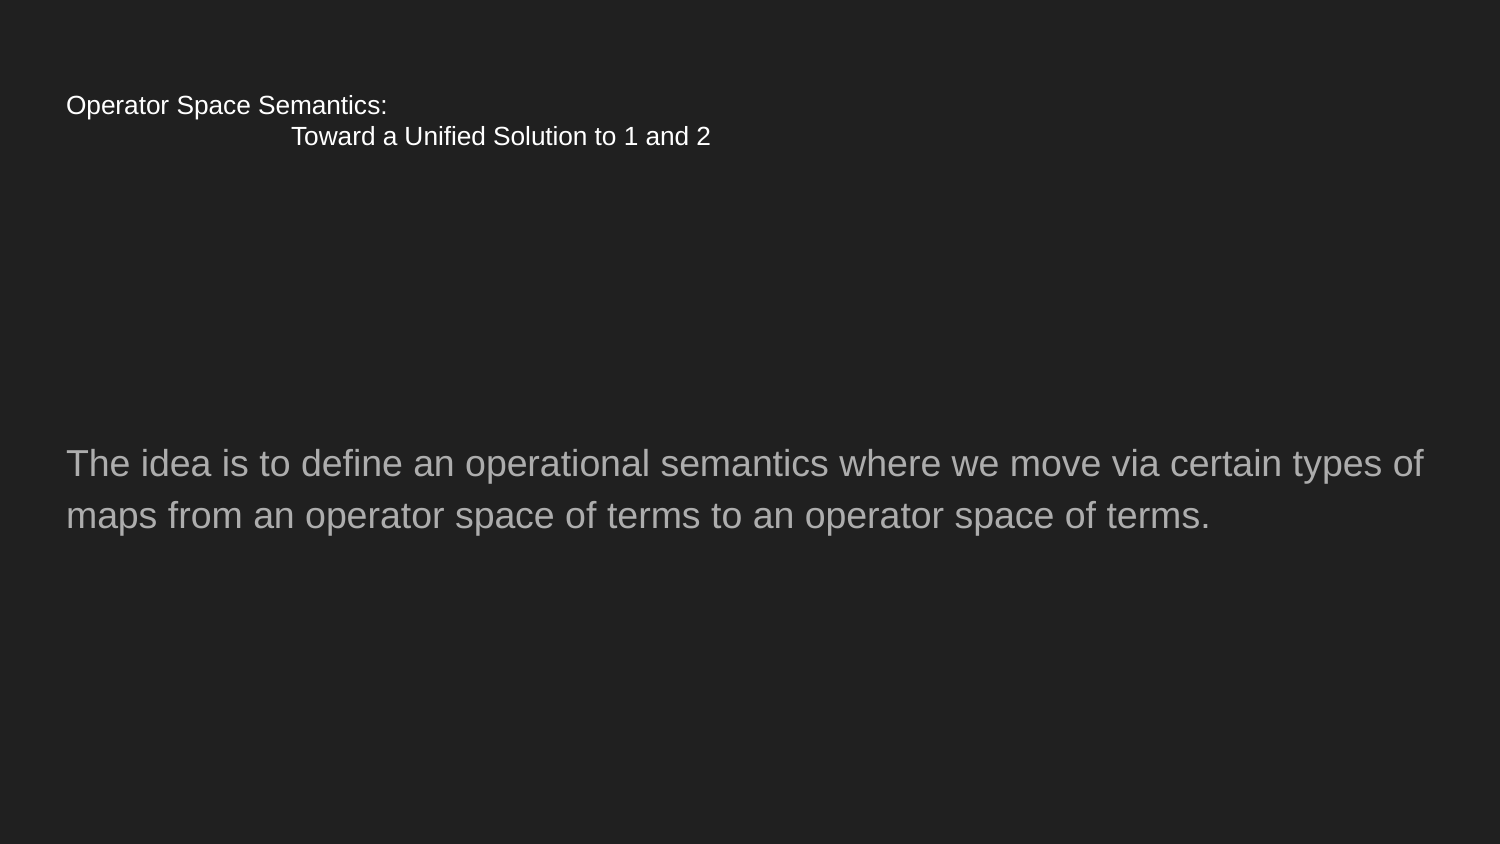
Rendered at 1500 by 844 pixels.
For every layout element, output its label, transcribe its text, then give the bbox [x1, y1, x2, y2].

title Operator Space Semantics: Toward a Unified Solution to 1 and 2 [51, 72, 1449, 167]
list The idea is to define an operational semantics where we move via certain types of maps from an operator space of terms to an operator space of terms. [51, 417, 1449, 753]
